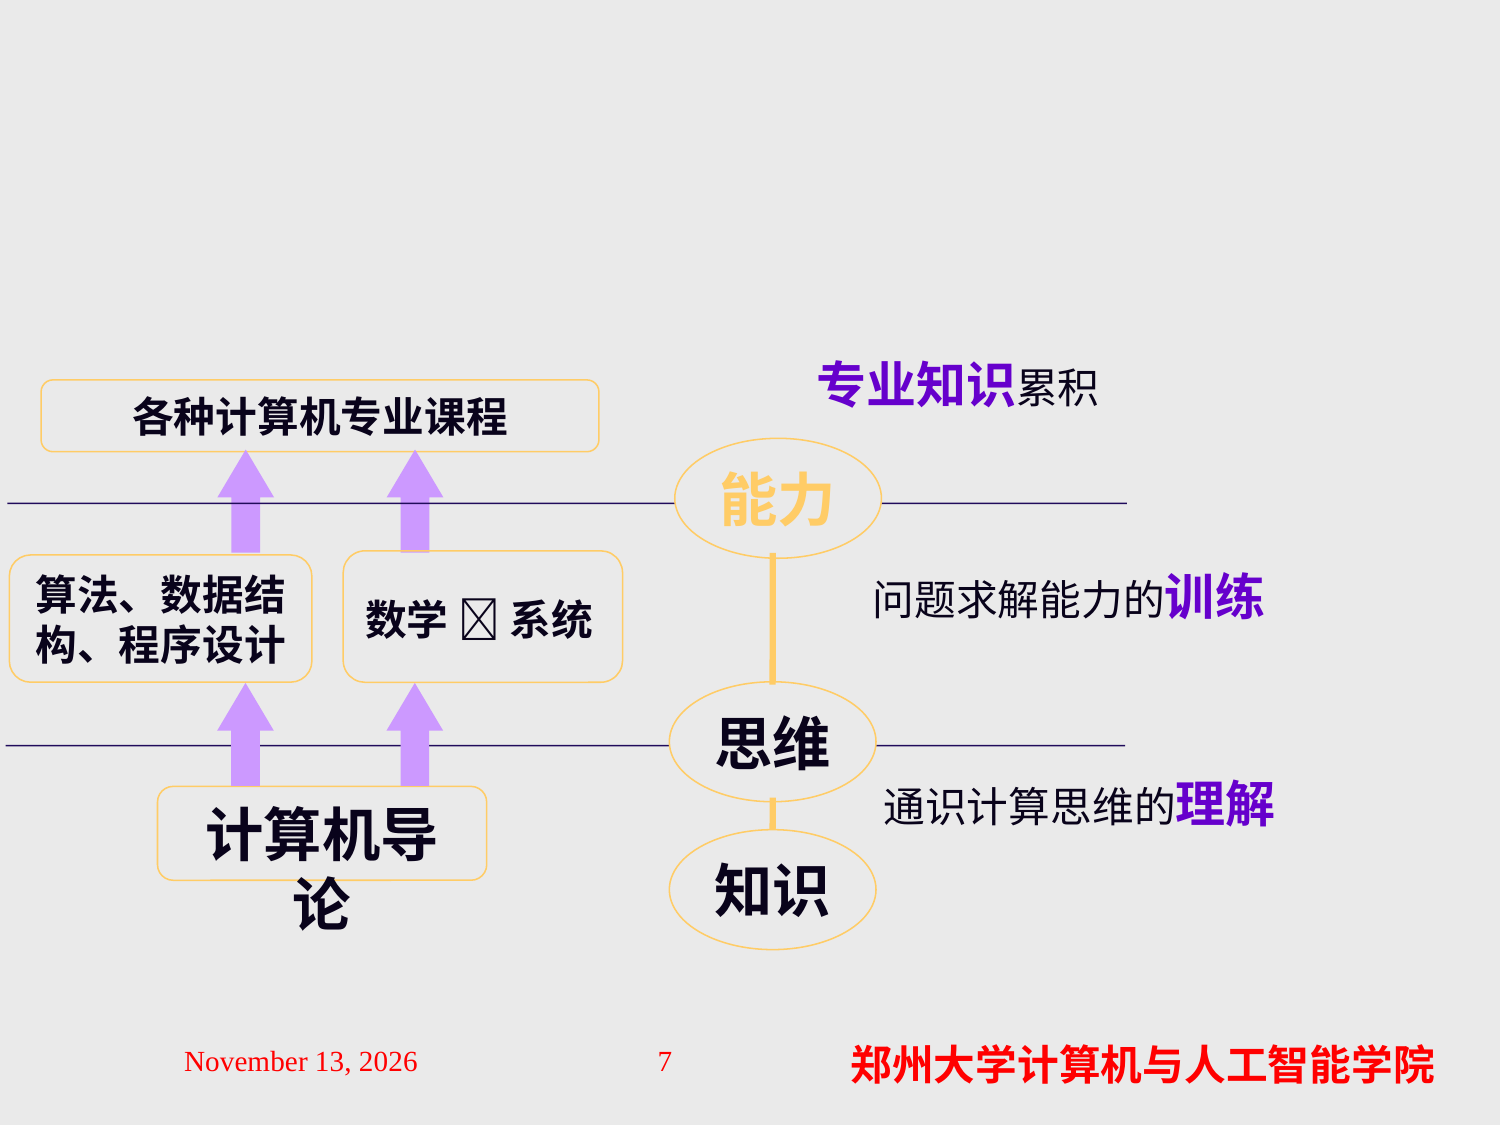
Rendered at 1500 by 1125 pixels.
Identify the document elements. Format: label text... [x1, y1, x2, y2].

text_box 通识计算思维的理解 [835, 765, 1325, 841]
text_box 专业知识累积 [801, 345, 1115, 421]
text_box 计算机导论 [157, 786, 487, 881]
text_box 问题求解能力的训练 [1132, 558, 1313, 633]
text_box 思维 [671, 755, 874, 802]
text_box 各种计算机专业课程 [41, 379, 599, 452]
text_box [218, 684, 443, 786]
text_box 能力 [674, 438, 882, 501]
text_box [342, 550, 633, 683]
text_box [218, 450, 443, 501]
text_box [5, 503, 1127, 746]
text_box 知识 [669, 829, 877, 950]
